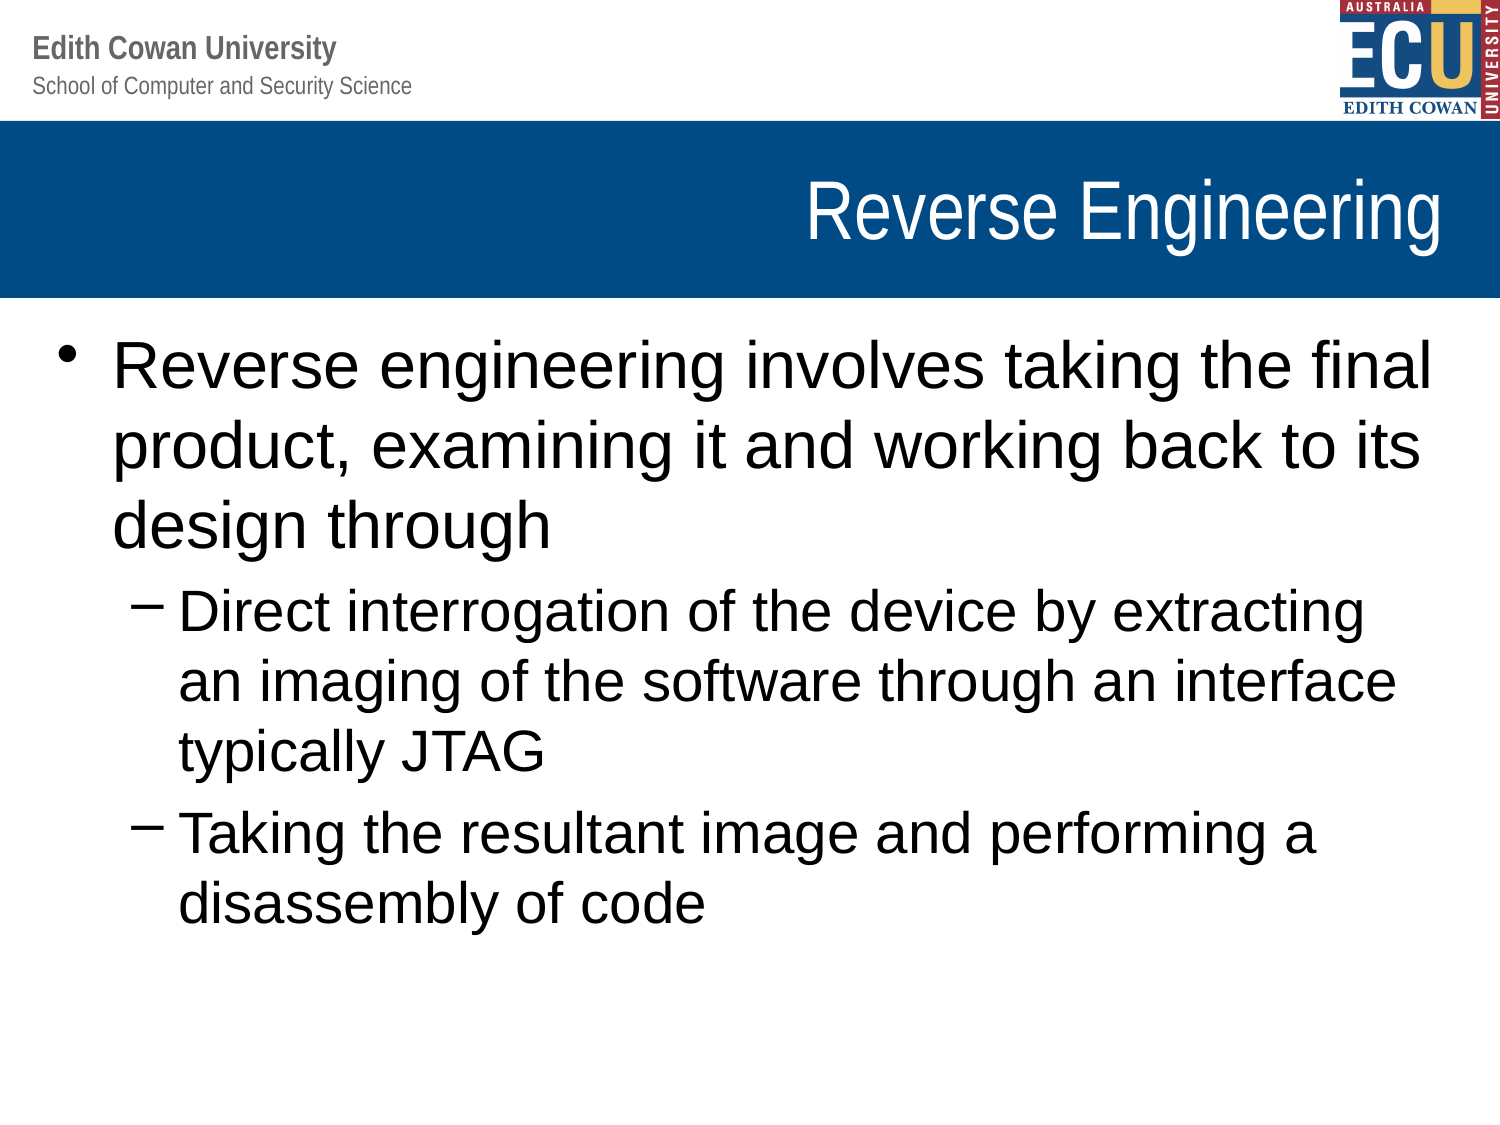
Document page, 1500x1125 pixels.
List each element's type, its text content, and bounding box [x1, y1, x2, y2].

title Reverse Engineering [40, 123, 1460, 289]
picture [1340, 0, 1500, 119]
list Reverse engineering involves taking the final product, examining it and working back to its design through Direct interrogation of the device by extracting an imaging of the software through an interface typically JTAG Taking the resultant image and performing a disassembly of code [40, 314, 1460, 1083]
